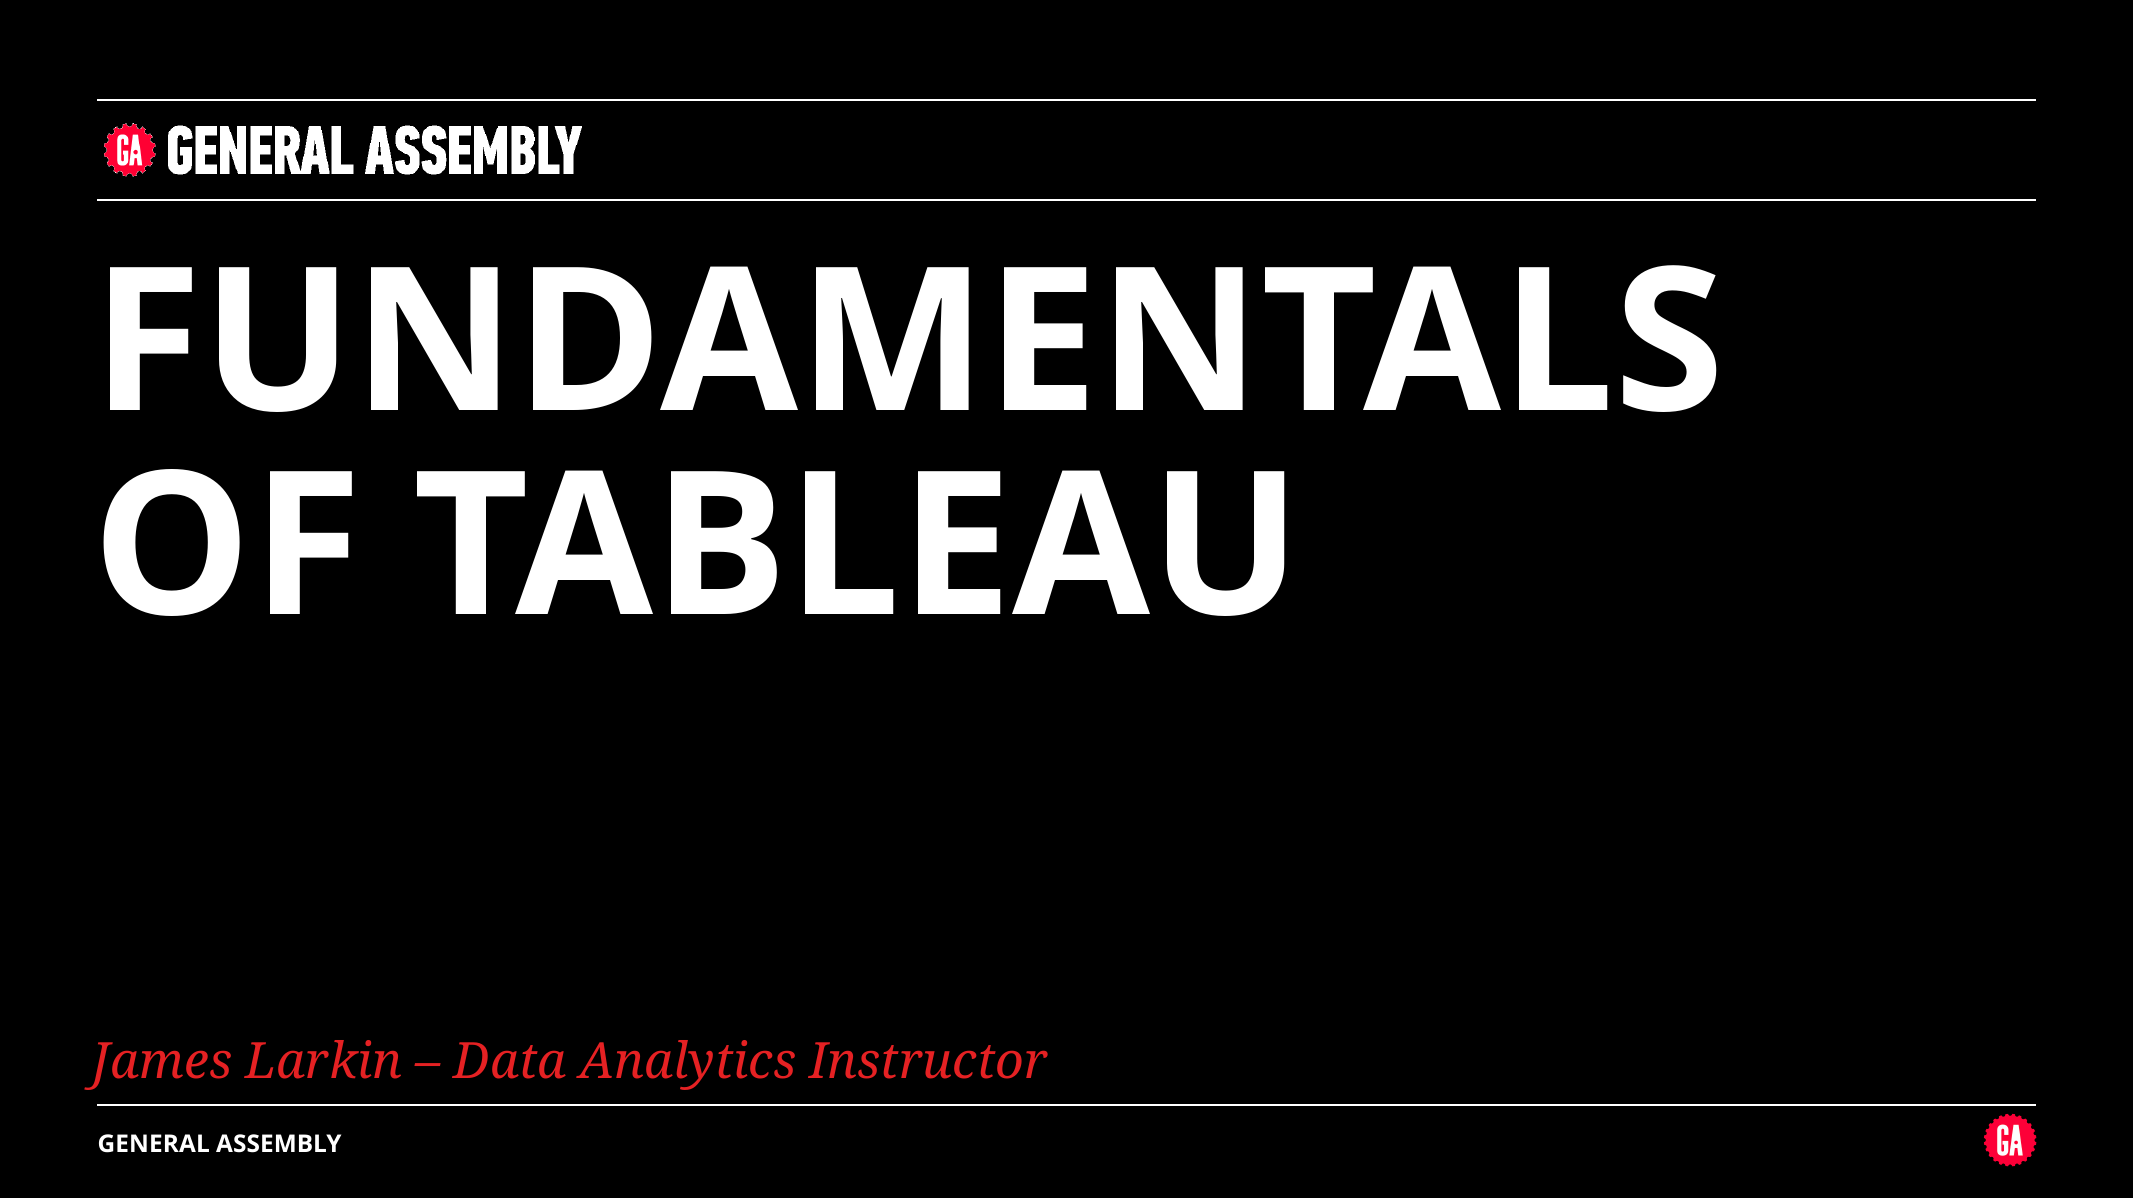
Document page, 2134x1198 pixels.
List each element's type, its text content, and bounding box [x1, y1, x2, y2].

text_box James Larkin – Data Analytics Instructor [78, 1003, 1676, 1102]
list FUNDAMENTALS OF TABLEAU [78, 240, 2033, 1087]
picture [1983, 1113, 2037, 1167]
picture [103, 123, 583, 177]
